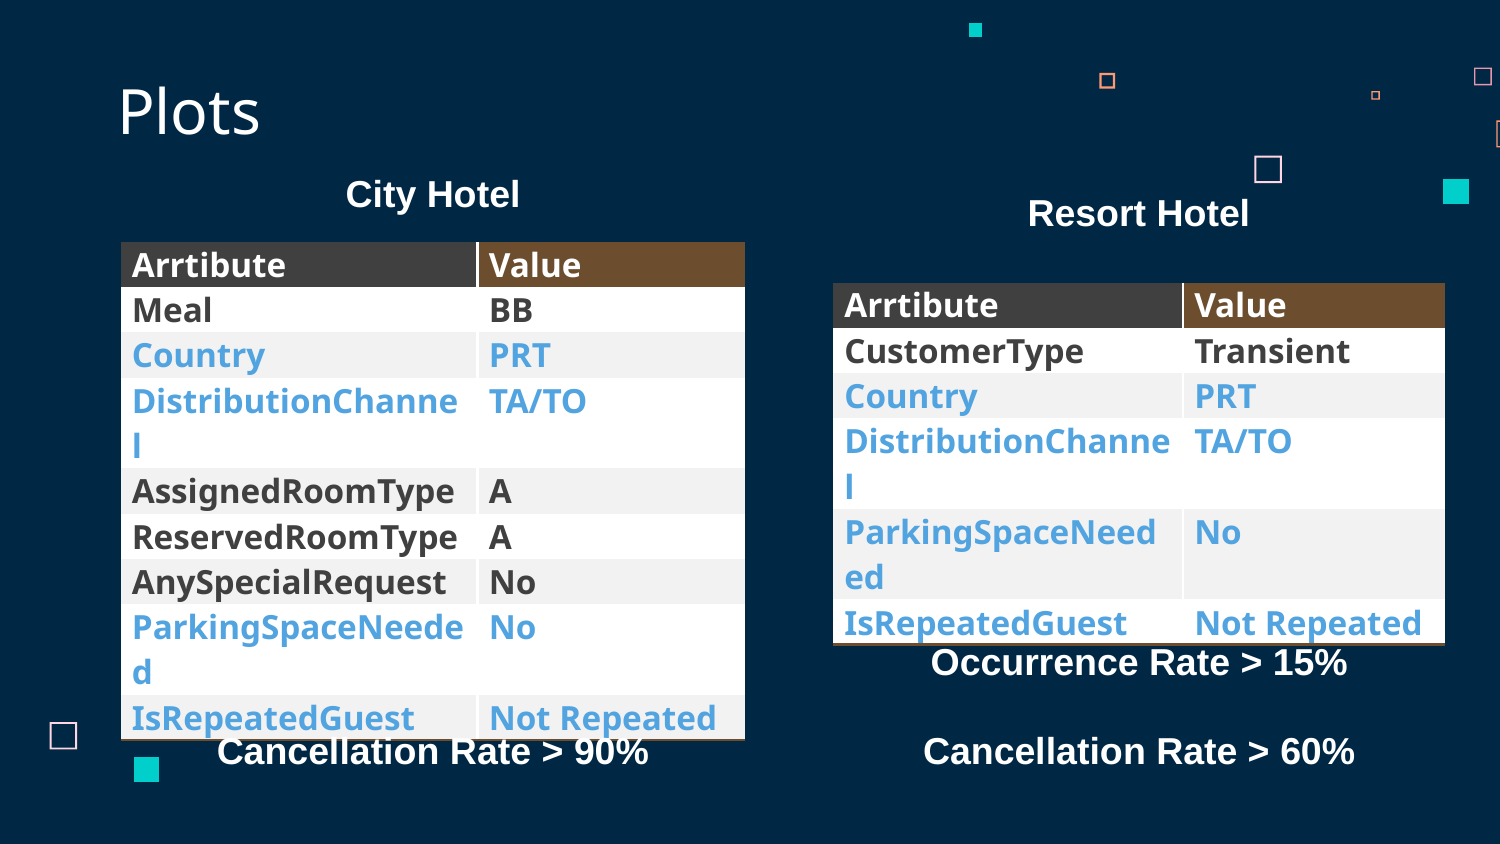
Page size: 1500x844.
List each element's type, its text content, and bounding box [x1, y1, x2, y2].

table_cell A [479, 514, 745, 559]
text_box Resort Hotel [1012, 181, 1266, 242]
table_cell Country [833, 373, 1182, 418]
table_cell DistributionChannel [833, 418, 1182, 509]
text_box Occurrence Rate > 15% [915, 630, 1363, 691]
table_cell Transient [1184, 328, 1445, 373]
table_cell DistributionChannel [121, 378, 476, 468]
table_cell BB [479, 287, 745, 332]
table_cell ParkingSpaceNeeded [121, 604, 476, 695]
table_cell PRT [479, 332, 745, 378]
table_header Arrtibute [121, 242, 476, 287]
table_cell A [479, 468, 745, 514]
table_header Value [1184, 283, 1445, 328]
table_cell IsRepeatedGuest [121, 695, 476, 739]
text_box Cancellation Rate > 90% [202, 719, 665, 780]
table_cell No [479, 559, 745, 604]
table_cell Meal [121, 287, 476, 332]
table_cell TA/TO [1184, 418, 1445, 509]
table_cell ReservedRoomType [121, 514, 476, 559]
table_cell Country [121, 332, 476, 378]
table_cell AssignedRoomType [121, 468, 476, 514]
text_box City Hotel [330, 162, 536, 222]
text_box Occurrence Rate > 20% [209, 630, 657, 691]
table_cell Not Repeated [1184, 599, 1445, 643]
table_cell IsRepeatedGuest [833, 599, 1182, 643]
table_cell Not Repeated [479, 695, 745, 739]
table_cell ParkingSpaceNeeded [833, 509, 1182, 599]
table_cell AnySpecialRequest [121, 559, 476, 604]
text_box Cancellation Rate > 60% [908, 719, 1371, 780]
table_cell CustomerType [833, 328, 1182, 373]
table_cell No [479, 604, 745, 695]
table_header Value [479, 242, 745, 287]
table_cell PRT [1184, 373, 1445, 418]
table_header Arrtibute [833, 283, 1182, 328]
table_cell No [1184, 509, 1445, 599]
title Plots [101, 67, 1068, 163]
table_cell TA/TO [479, 378, 745, 468]
